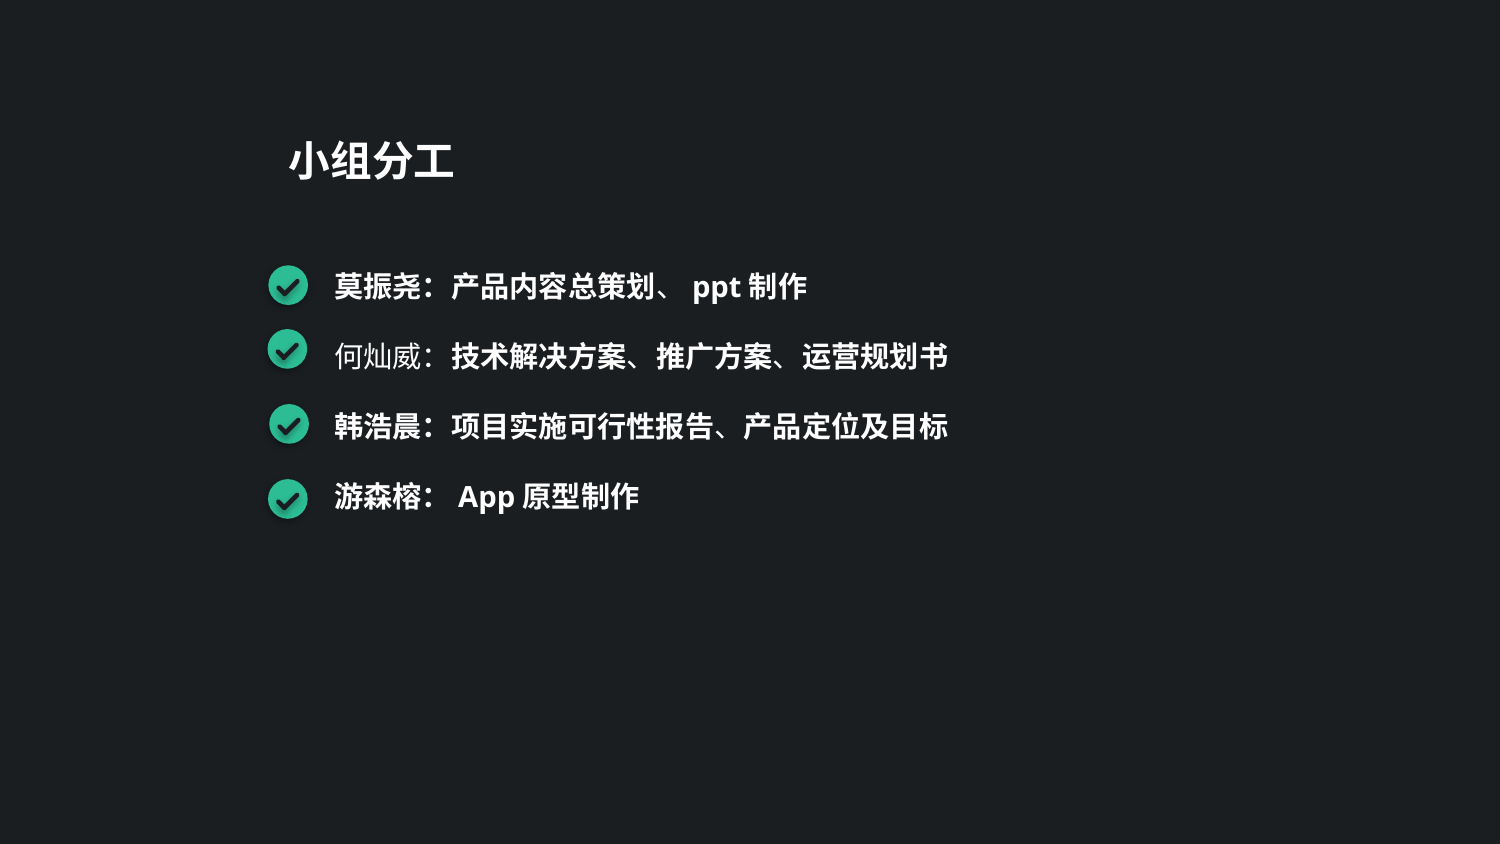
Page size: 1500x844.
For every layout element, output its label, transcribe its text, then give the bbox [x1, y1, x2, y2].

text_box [268, 265, 309, 306]
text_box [268, 403, 310, 444]
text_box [267, 478, 308, 520]
text_box 小组分工 [273, 127, 1199, 192]
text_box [267, 328, 308, 369]
text_box 莫振尧：产品内容总策划、ppt制作 何灿威：技术解决方案、推广方案、运营规划书 韩浩晨：项目实施可行性报告、产品定位及目标 游森榕：App原型制作 [319, 261, 1265, 521]
